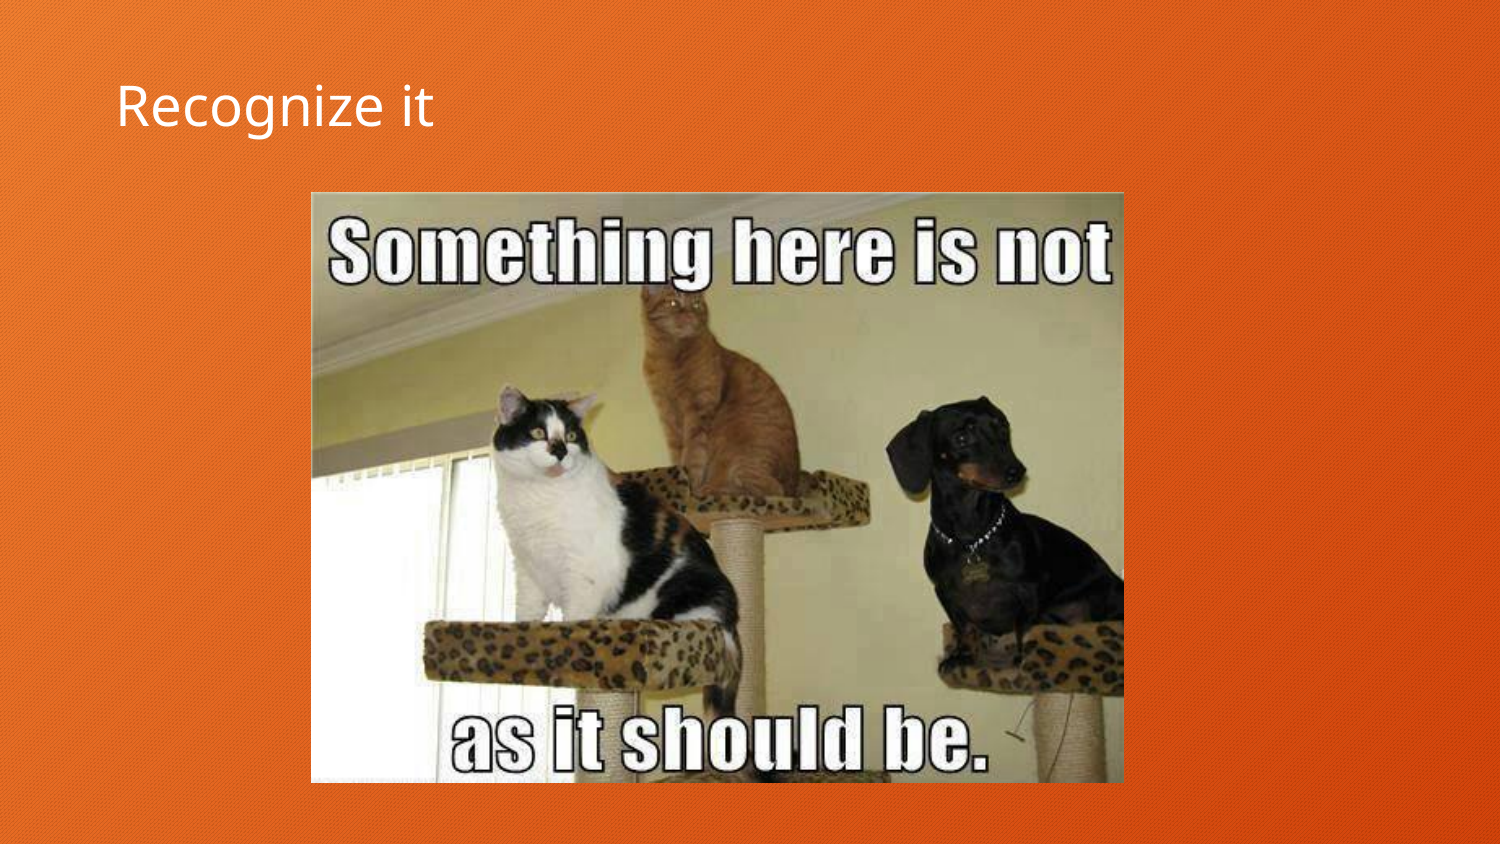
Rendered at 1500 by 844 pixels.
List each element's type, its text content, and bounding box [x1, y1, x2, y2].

picture [311, 192, 1124, 783]
title Recognize it [100, 63, 1138, 168]
